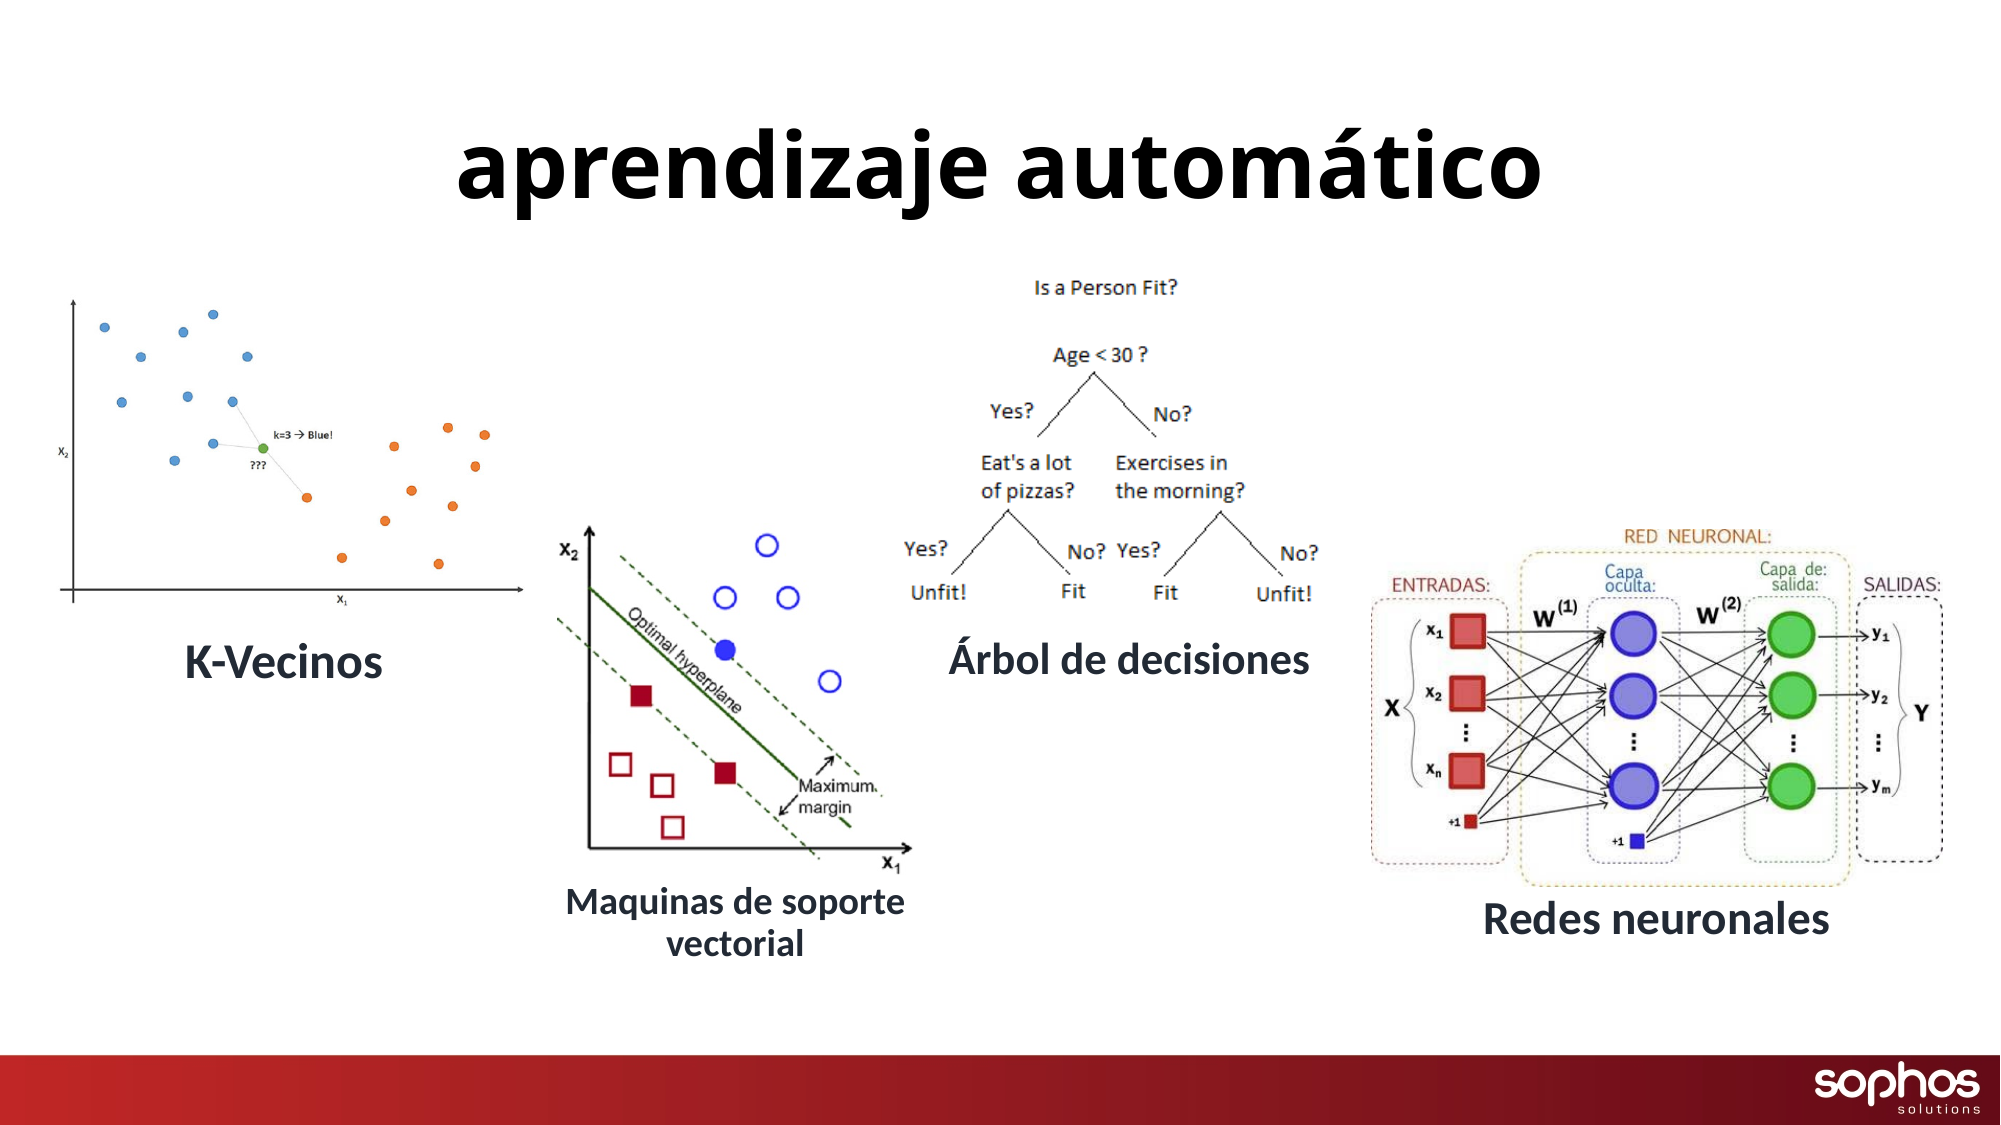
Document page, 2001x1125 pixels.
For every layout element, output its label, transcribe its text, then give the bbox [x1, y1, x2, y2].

text_box Maquinas de soporte vectorial [535, 874, 936, 973]
title aprendizaje automático [137, 59, 1863, 278]
text_box K-Vecinos [84, 627, 486, 700]
list Árbol de decisiones [928, 628, 1330, 700]
text_box Redes neuronales [1456, 887, 1858, 985]
picture [0, 0, 2000, 1125]
